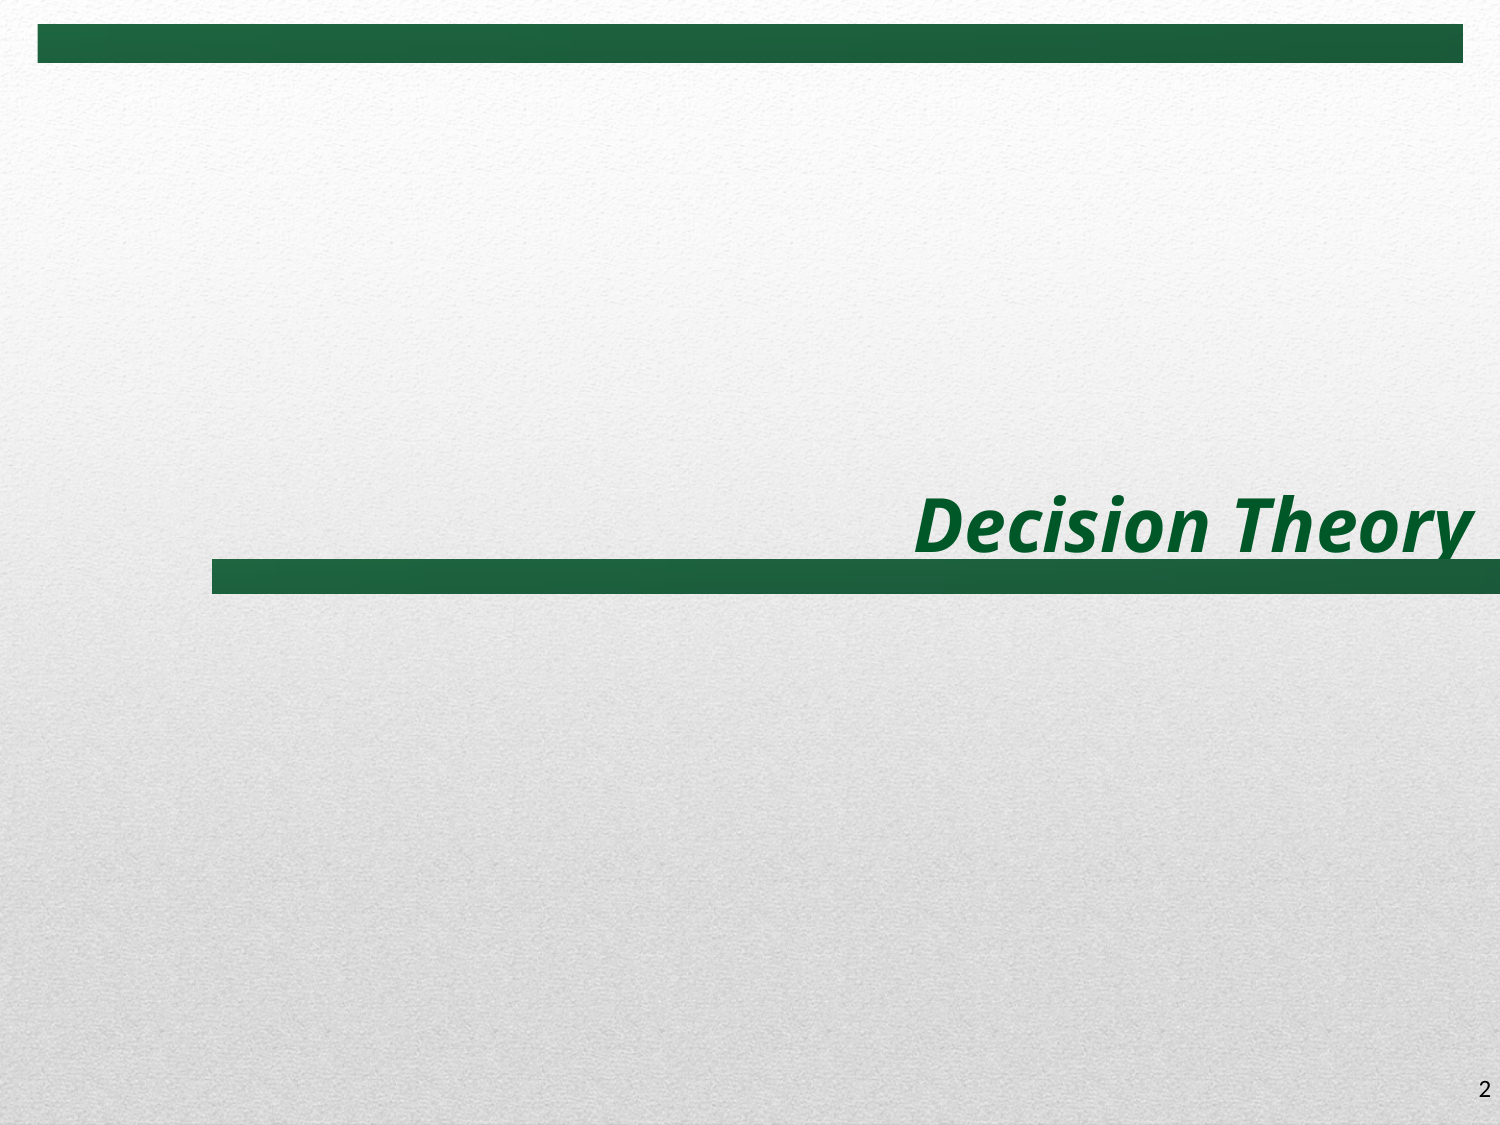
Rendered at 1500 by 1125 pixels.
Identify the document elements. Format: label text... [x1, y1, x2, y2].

picture [211, 558, 1500, 595]
picture [37, 24, 1463, 63]
title Decision Theory [150, 275, 1488, 575]
slide_number 2 [1381, 1065, 1500, 1125]
